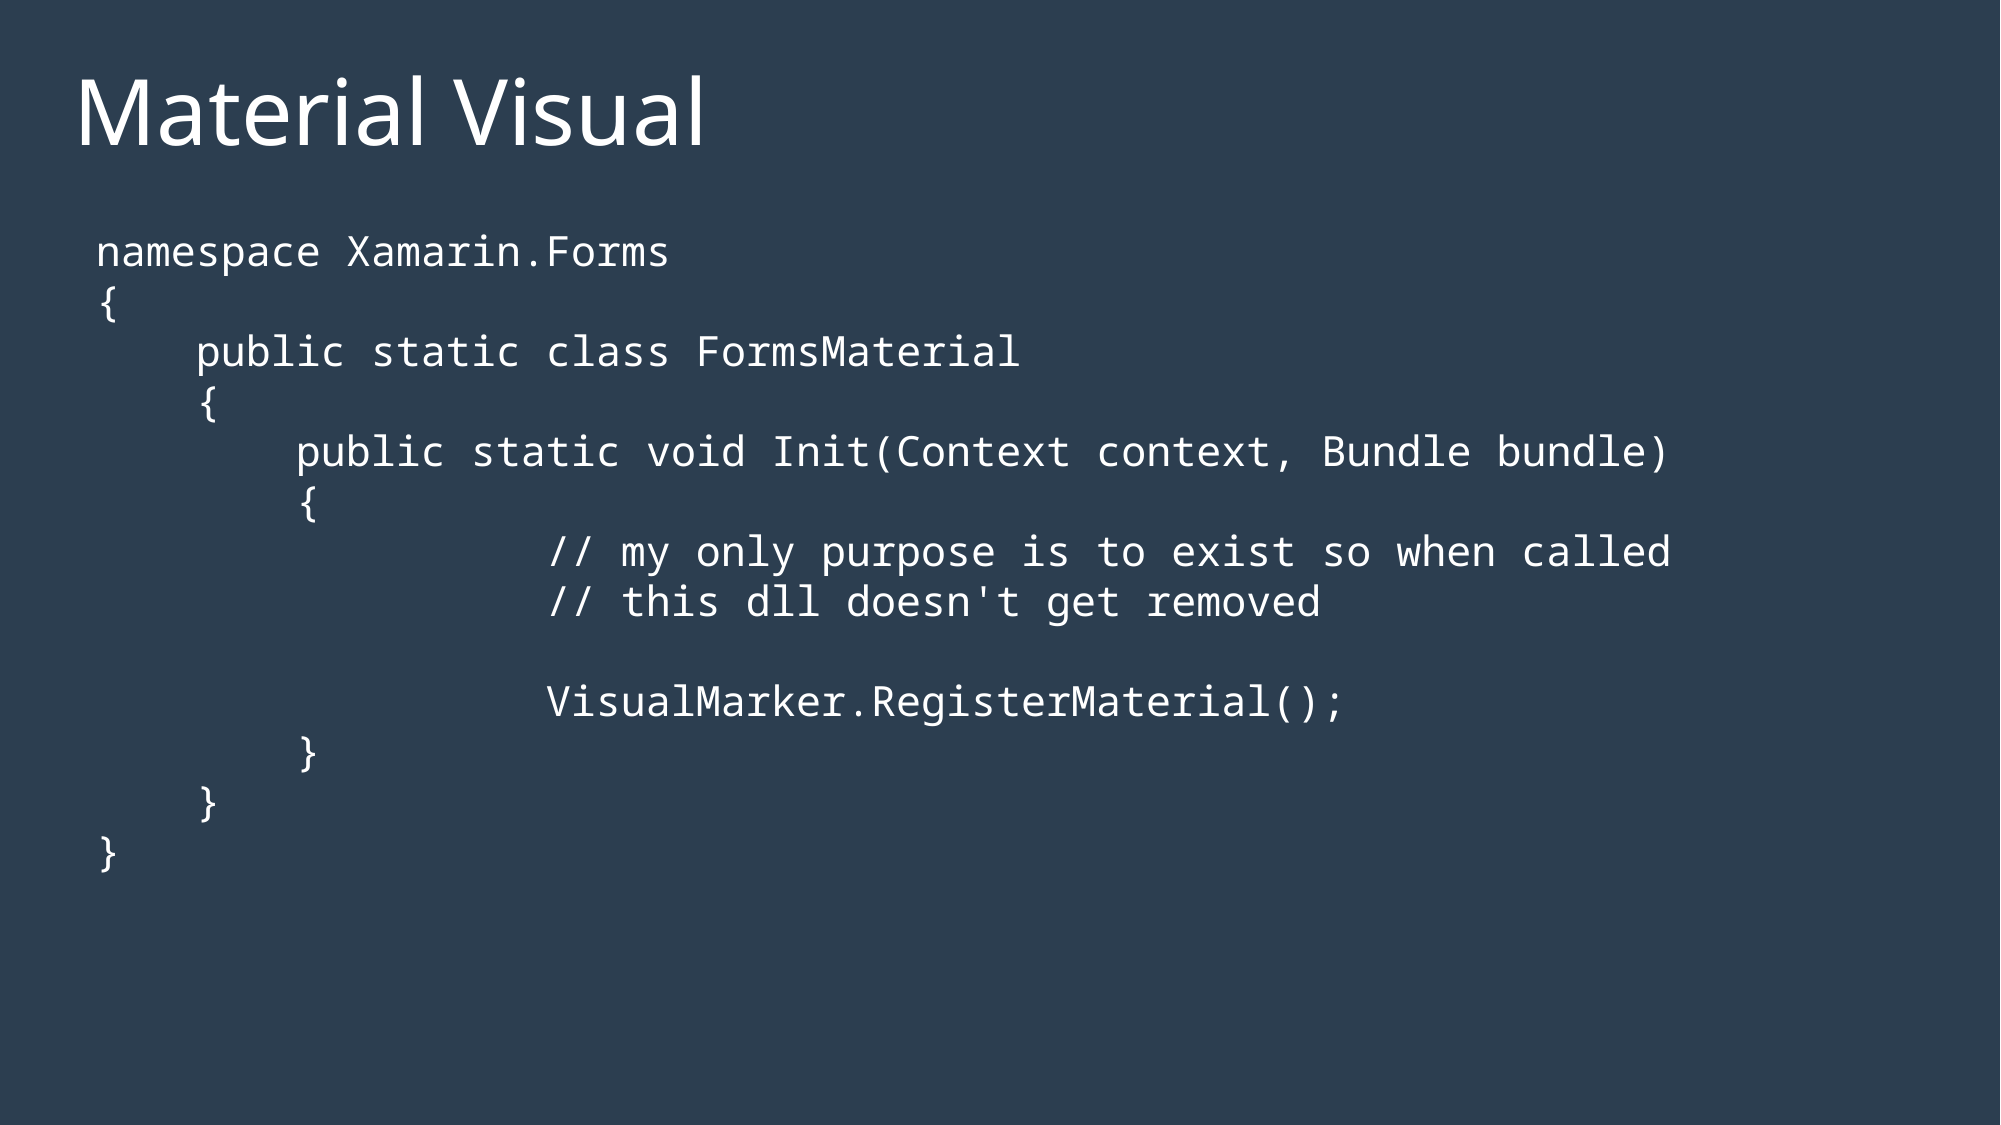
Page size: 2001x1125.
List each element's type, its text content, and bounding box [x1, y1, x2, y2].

title Material Visual [58, 7, 1784, 225]
text_box namespace Xamarin.Forms { public static class FormsMaterial { public static void Init(Context context, Bundle bundle) { // my only purpose is to exist so when called // this dll doesn't get removed VisualMarker.RegisterMaterial(); } } } [95, 224, 1942, 876]
